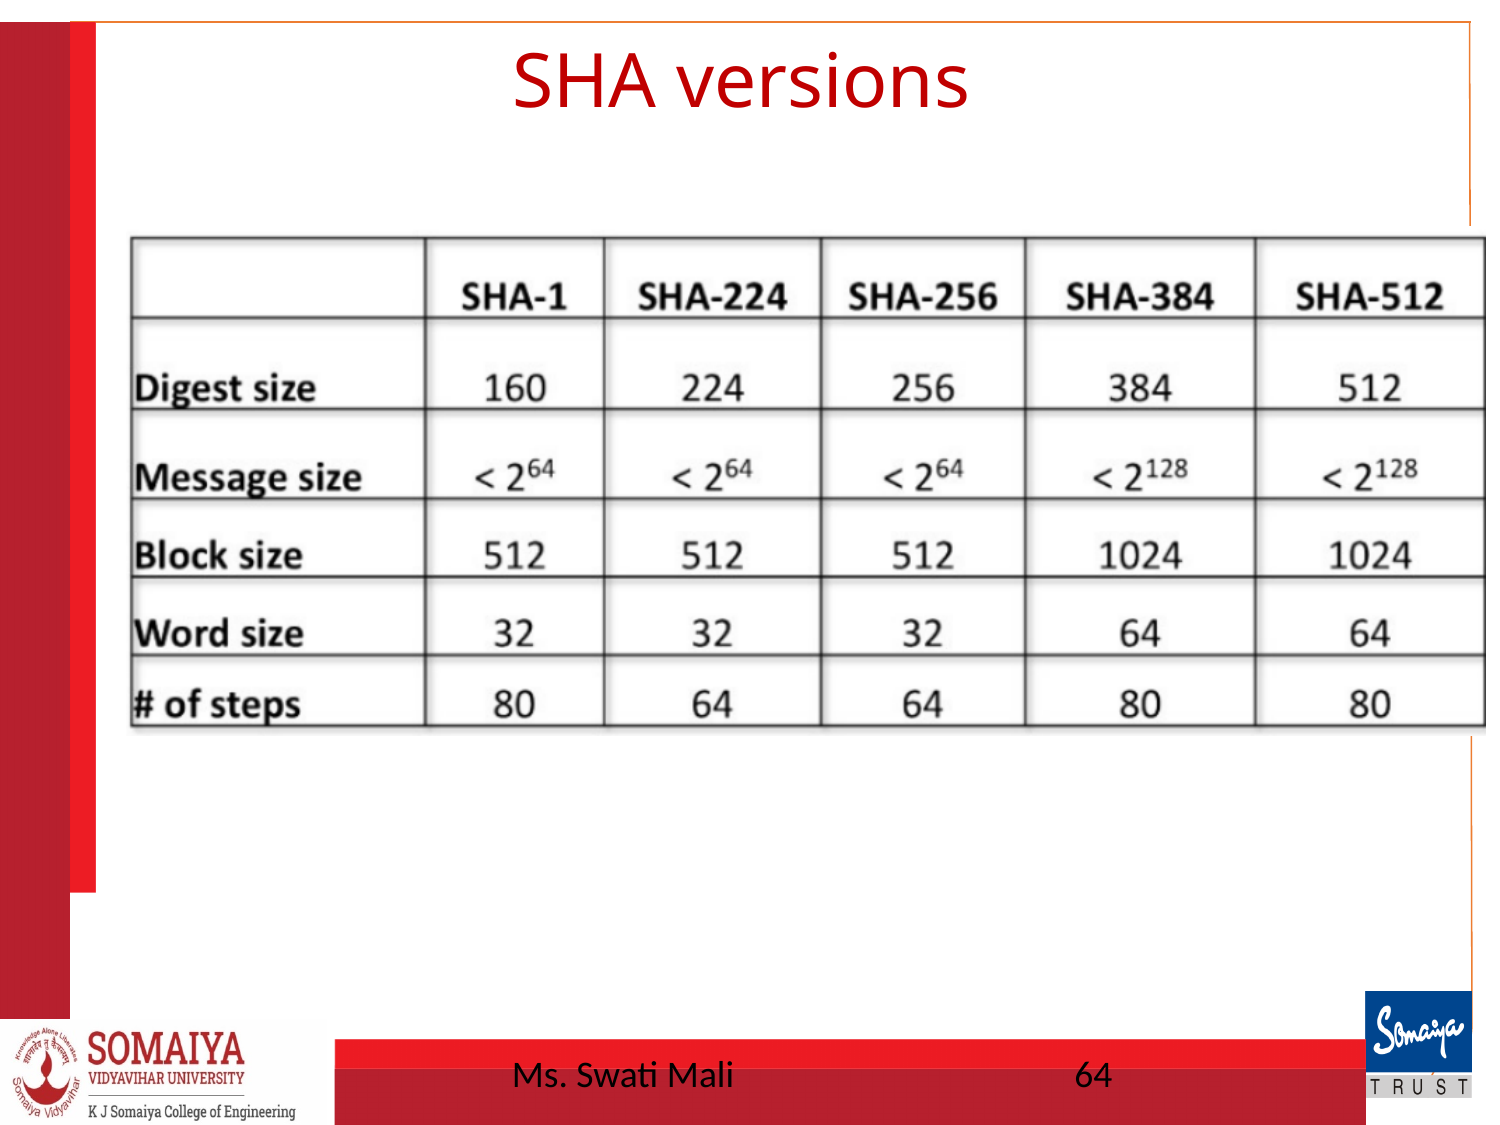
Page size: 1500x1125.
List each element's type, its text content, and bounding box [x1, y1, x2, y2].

picture [0, 22, 327, 1125]
picture [335, 1040, 1365, 1125]
slide_number 64 [1059, 1042, 1397, 1103]
title SHA versions [134, 35, 1349, 179]
footer Ms. Swati Mali [496, 1042, 1004, 1103]
picture [1365, 991, 1472, 1098]
picture [126, 225, 1487, 736]
